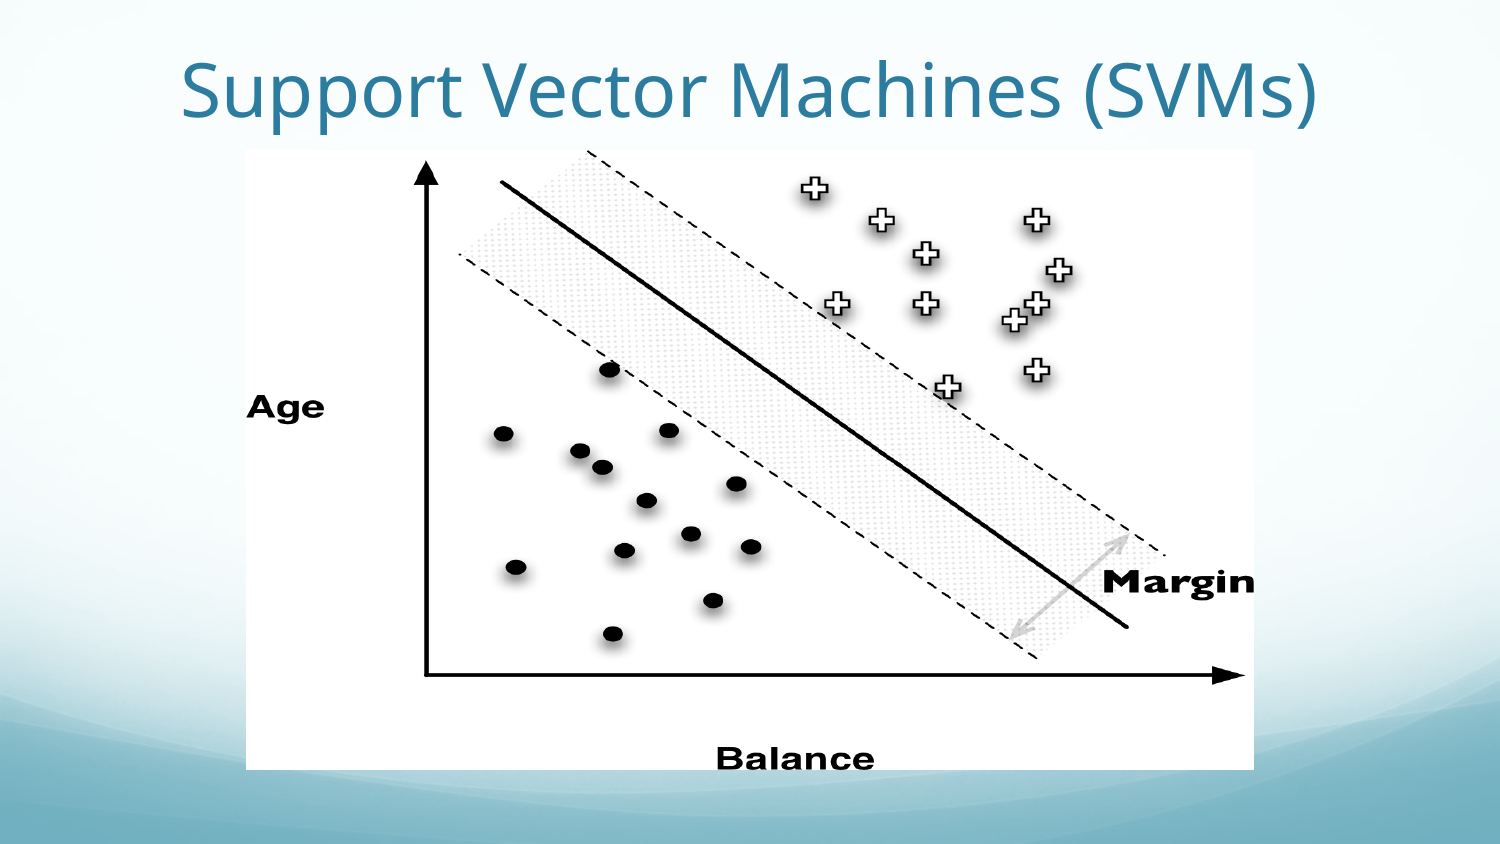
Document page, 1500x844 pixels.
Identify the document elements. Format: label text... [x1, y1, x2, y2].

picture [245, 149, 1255, 770]
title Support Vector Machines (SVMs) [90, 26, 1410, 140]
